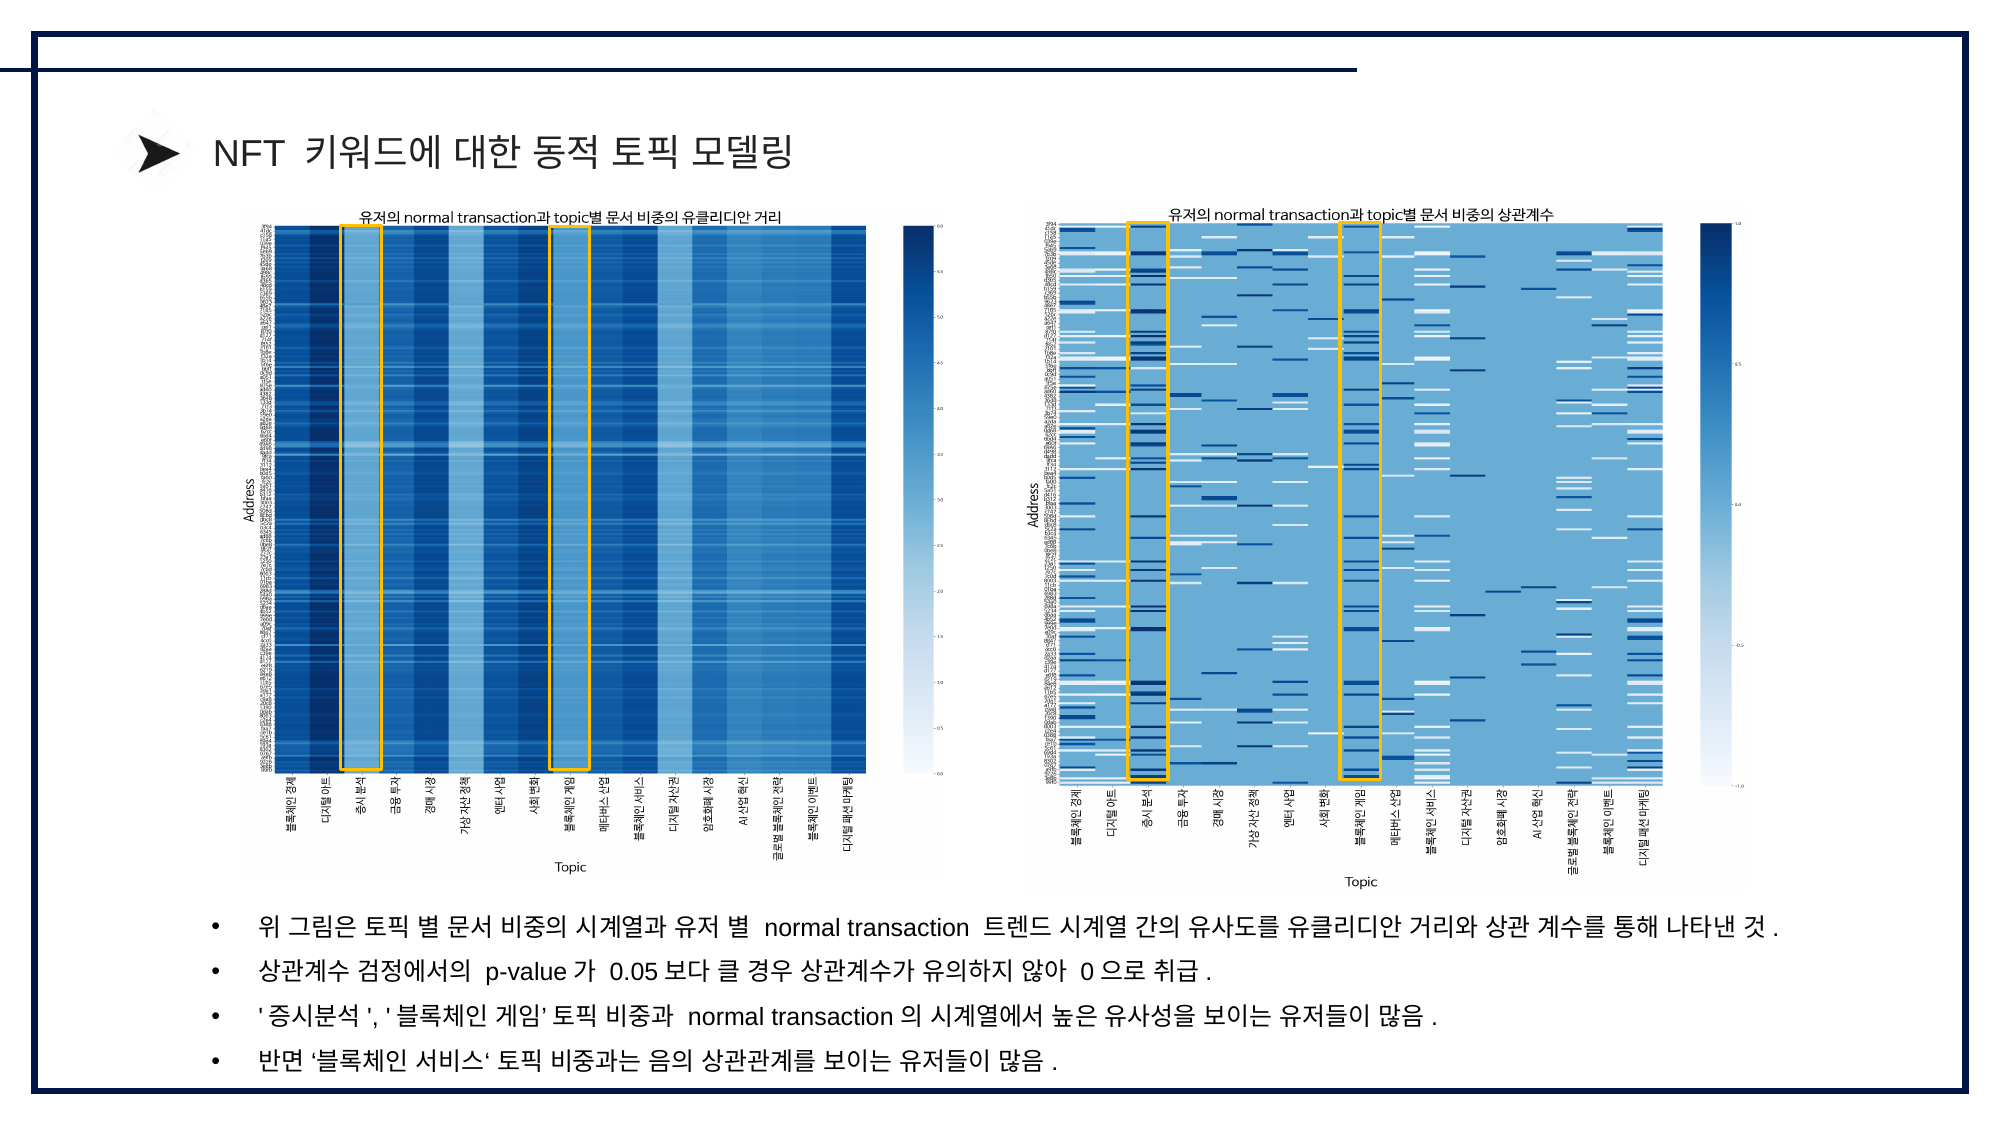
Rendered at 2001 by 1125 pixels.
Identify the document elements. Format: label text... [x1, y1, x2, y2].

text_box NFT 키워드에 대한 동적 토픽 모델링 [197, 121, 1693, 182]
picture [107, 106, 197, 197]
picture [239, 208, 946, 878]
text_box 위 그림은 토픽 별 문서 비중의 시계열과 유저 별 normal transaction 트렌드 시계열 간의 유사도를 유클리디안 거리와 상관 계수를 통해 나타낸 것. 상관계수 검정에서의 p-value가 0.05보다 클 경우 상관계수가 유의하지 않아 0으로 취급. '증시분석', '블록체인 게임’ 토픽 비중과 normal transaction의 시계열에서 높은 유사성을 보이는 유저들이 많음. 반면 ‘블록체인 서비스‘ 토픽 비중과는 음의 상관관계를 보이는 유저들이 많음. [196, 888, 1859, 1084]
picture [1024, 205, 1747, 892]
text_box [34, 33, 1966, 1092]
